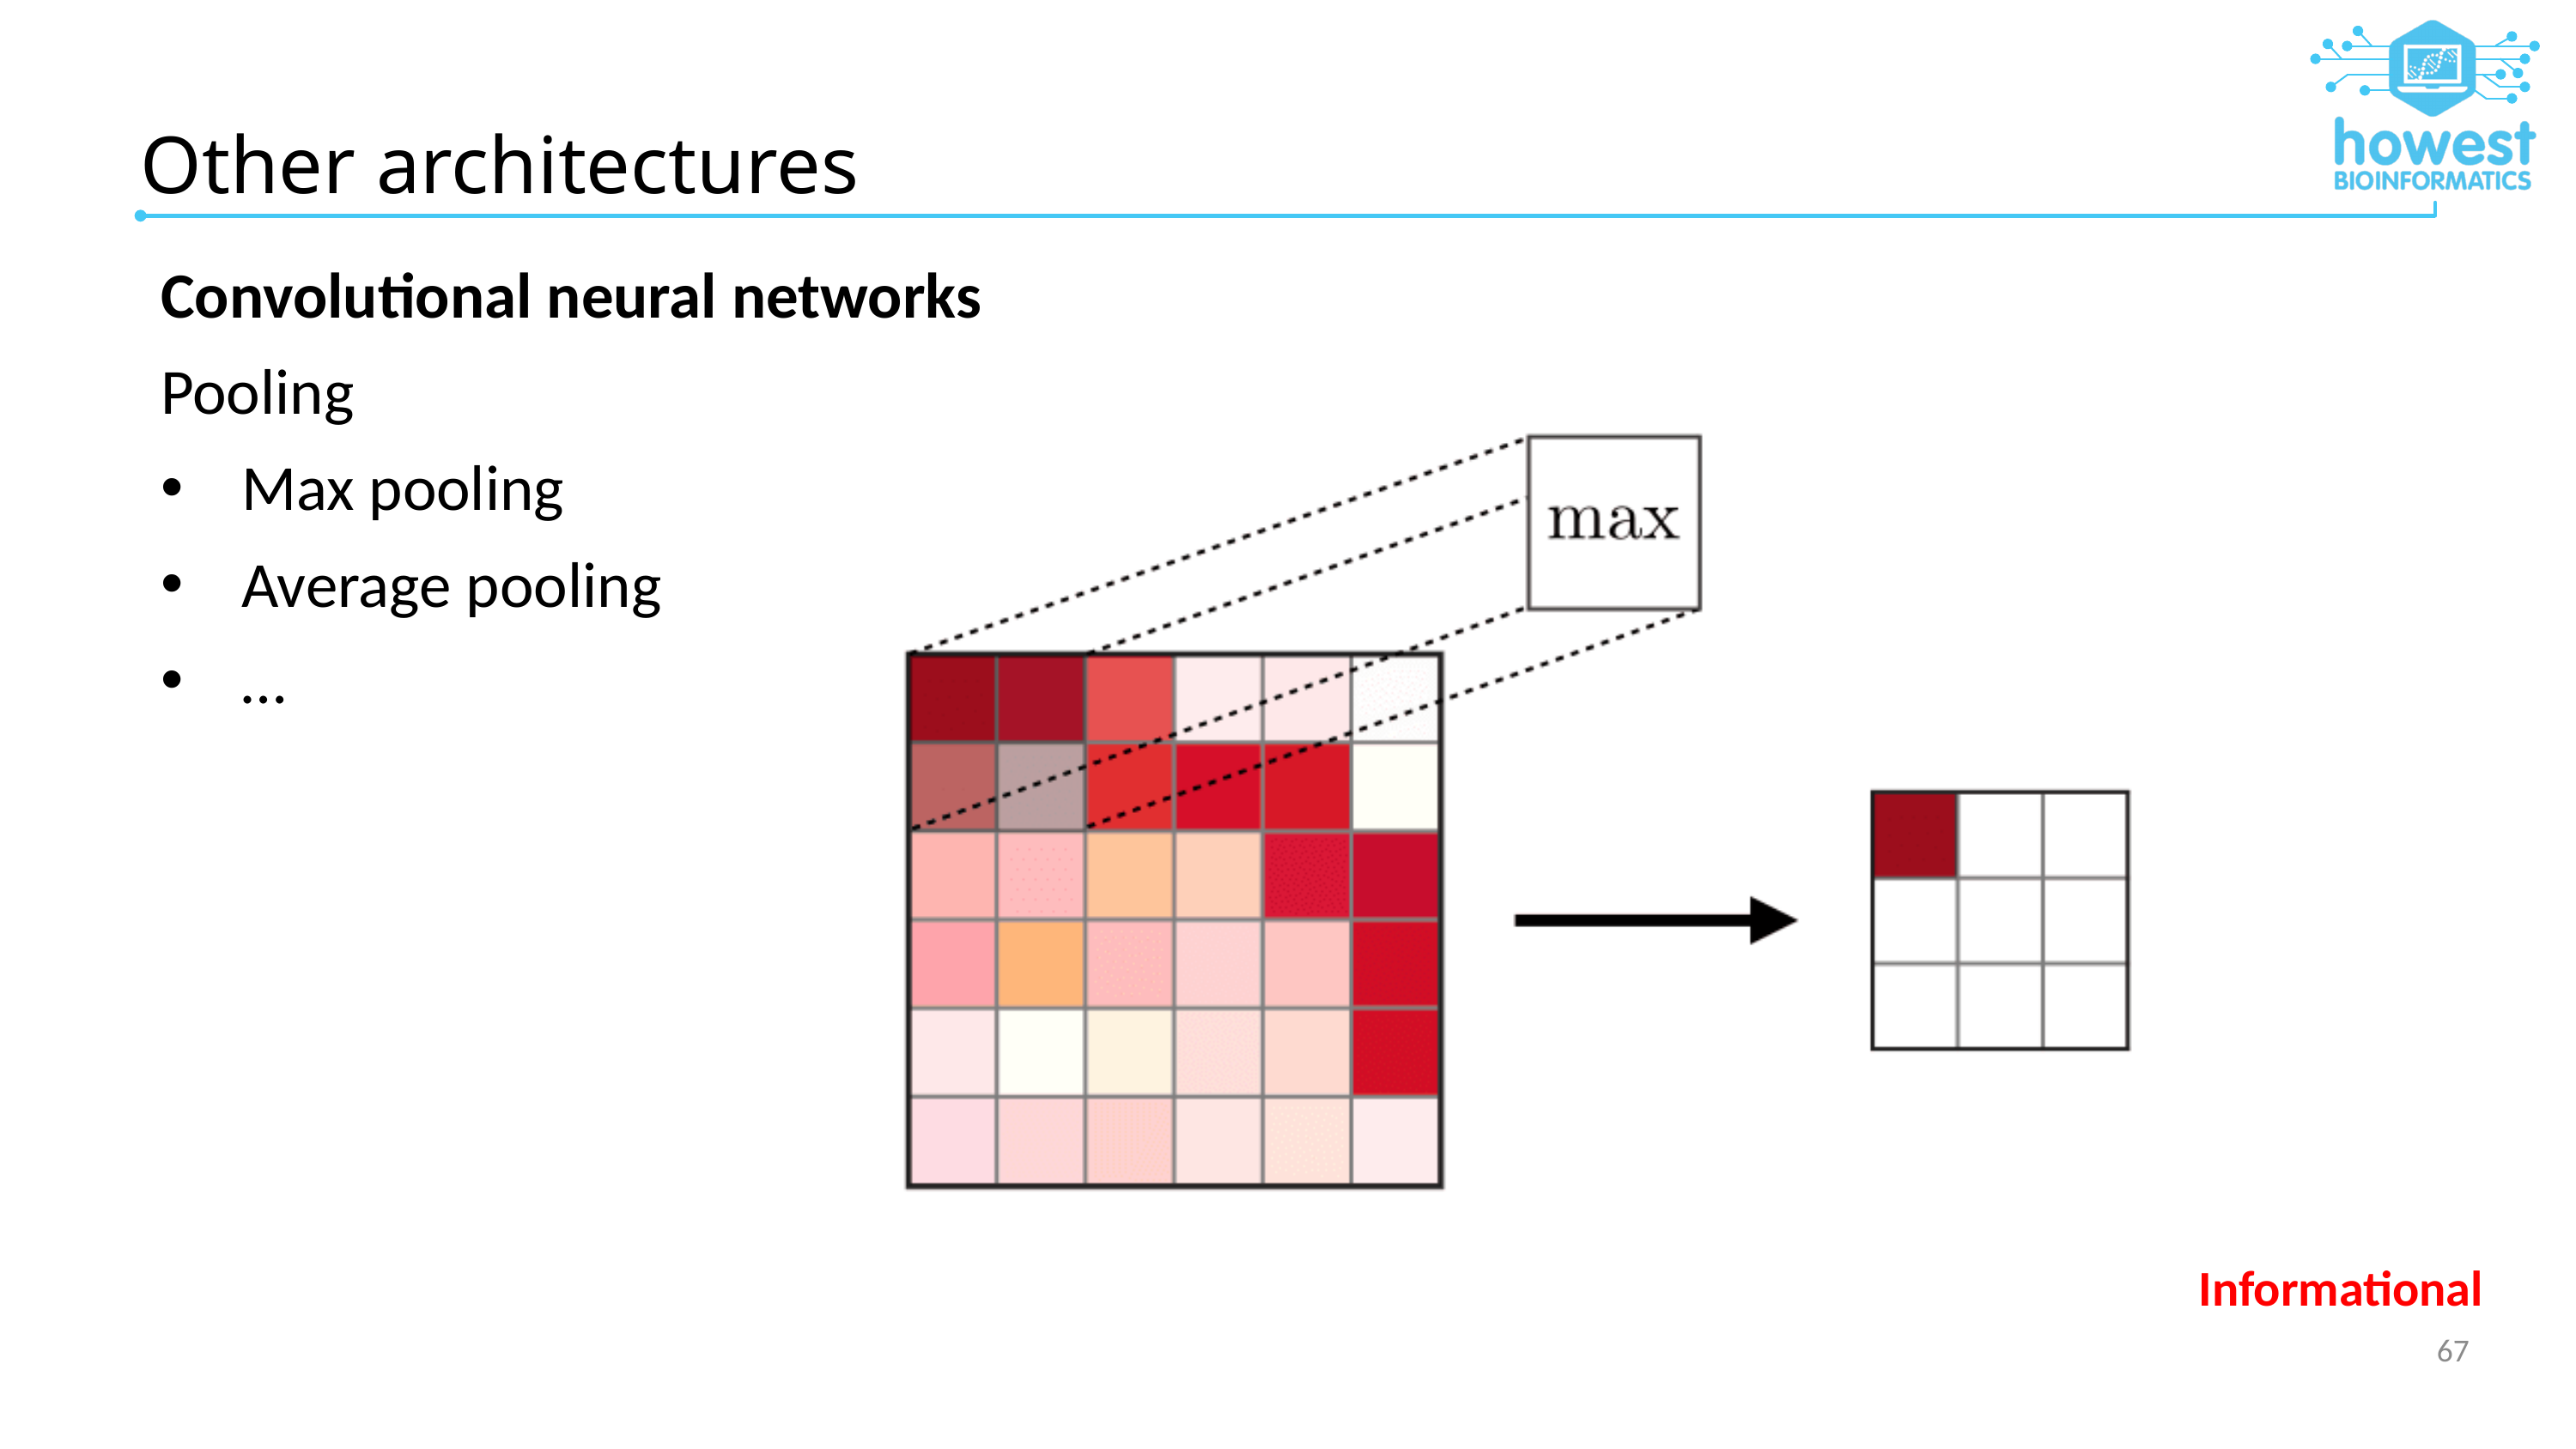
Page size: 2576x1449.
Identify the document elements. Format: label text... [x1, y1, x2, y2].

slide_number 67 [2341, 1323, 2482, 1388]
list Convolutional neural networks Pooling Max pooling Average pooling … [148, 256, 2554, 1116]
picture [2312, 0, 2559, 228]
text_box Informational [2186, 1249, 2497, 1323]
picture [871, 382, 2164, 1250]
title Other architectures [140, 124, 2252, 215]
